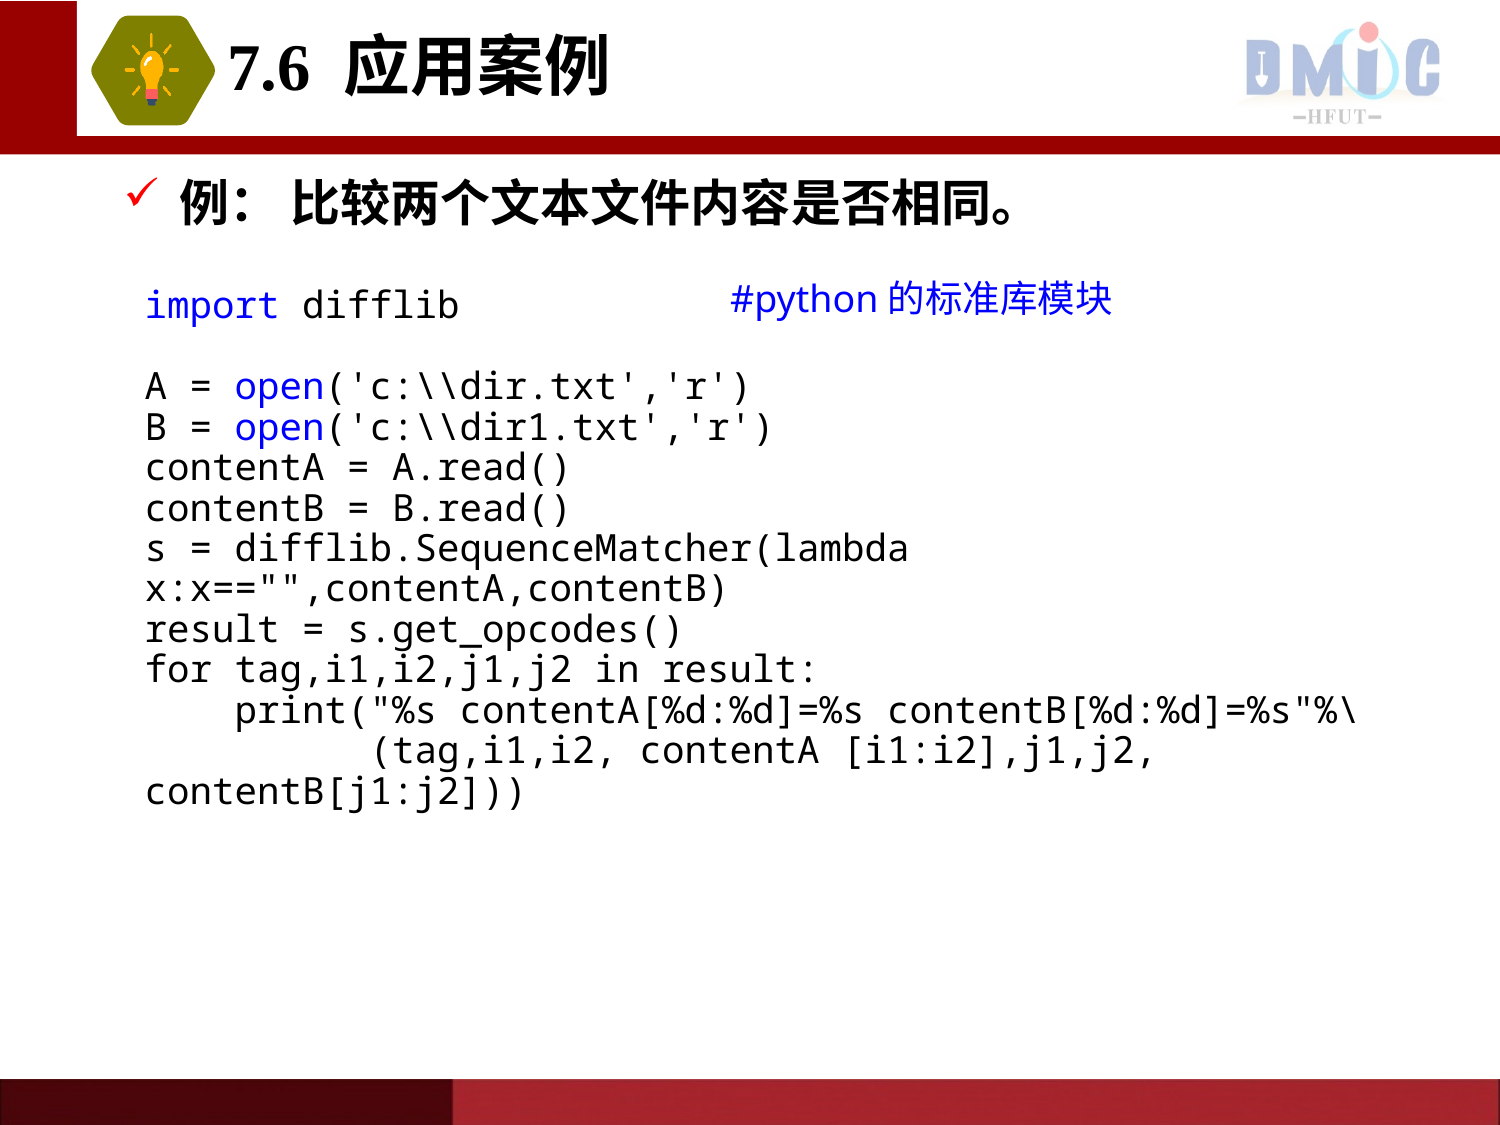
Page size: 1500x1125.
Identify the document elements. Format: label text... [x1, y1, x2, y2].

picture [0, 1079, 1500, 1125]
text_box #python的标准库模块 [715, 267, 1128, 327]
text_box import difflib A = open('c:\\dir.txt','r') B = open('c:\\dir1.txt','r') contentA = A.read() contentB = B.read() s = difflib.SequenceMatcher(lambda x:x=="",contentA,contentB) result = s.get_opcodes() for tag,i1,i2,j1,j2 in result: print("%s contentA[%d:%d]=%s contentB[%d:%d]=%s"%\ (tag,i1,i2, contentA [i1:i2],j1,j2, contentB[j1:j2])) [129, 278, 1500, 820]
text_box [0, 15, 1070, 126]
list 例： 比较两个文本文件内容是否相同。 [111, 172, 1463, 941]
